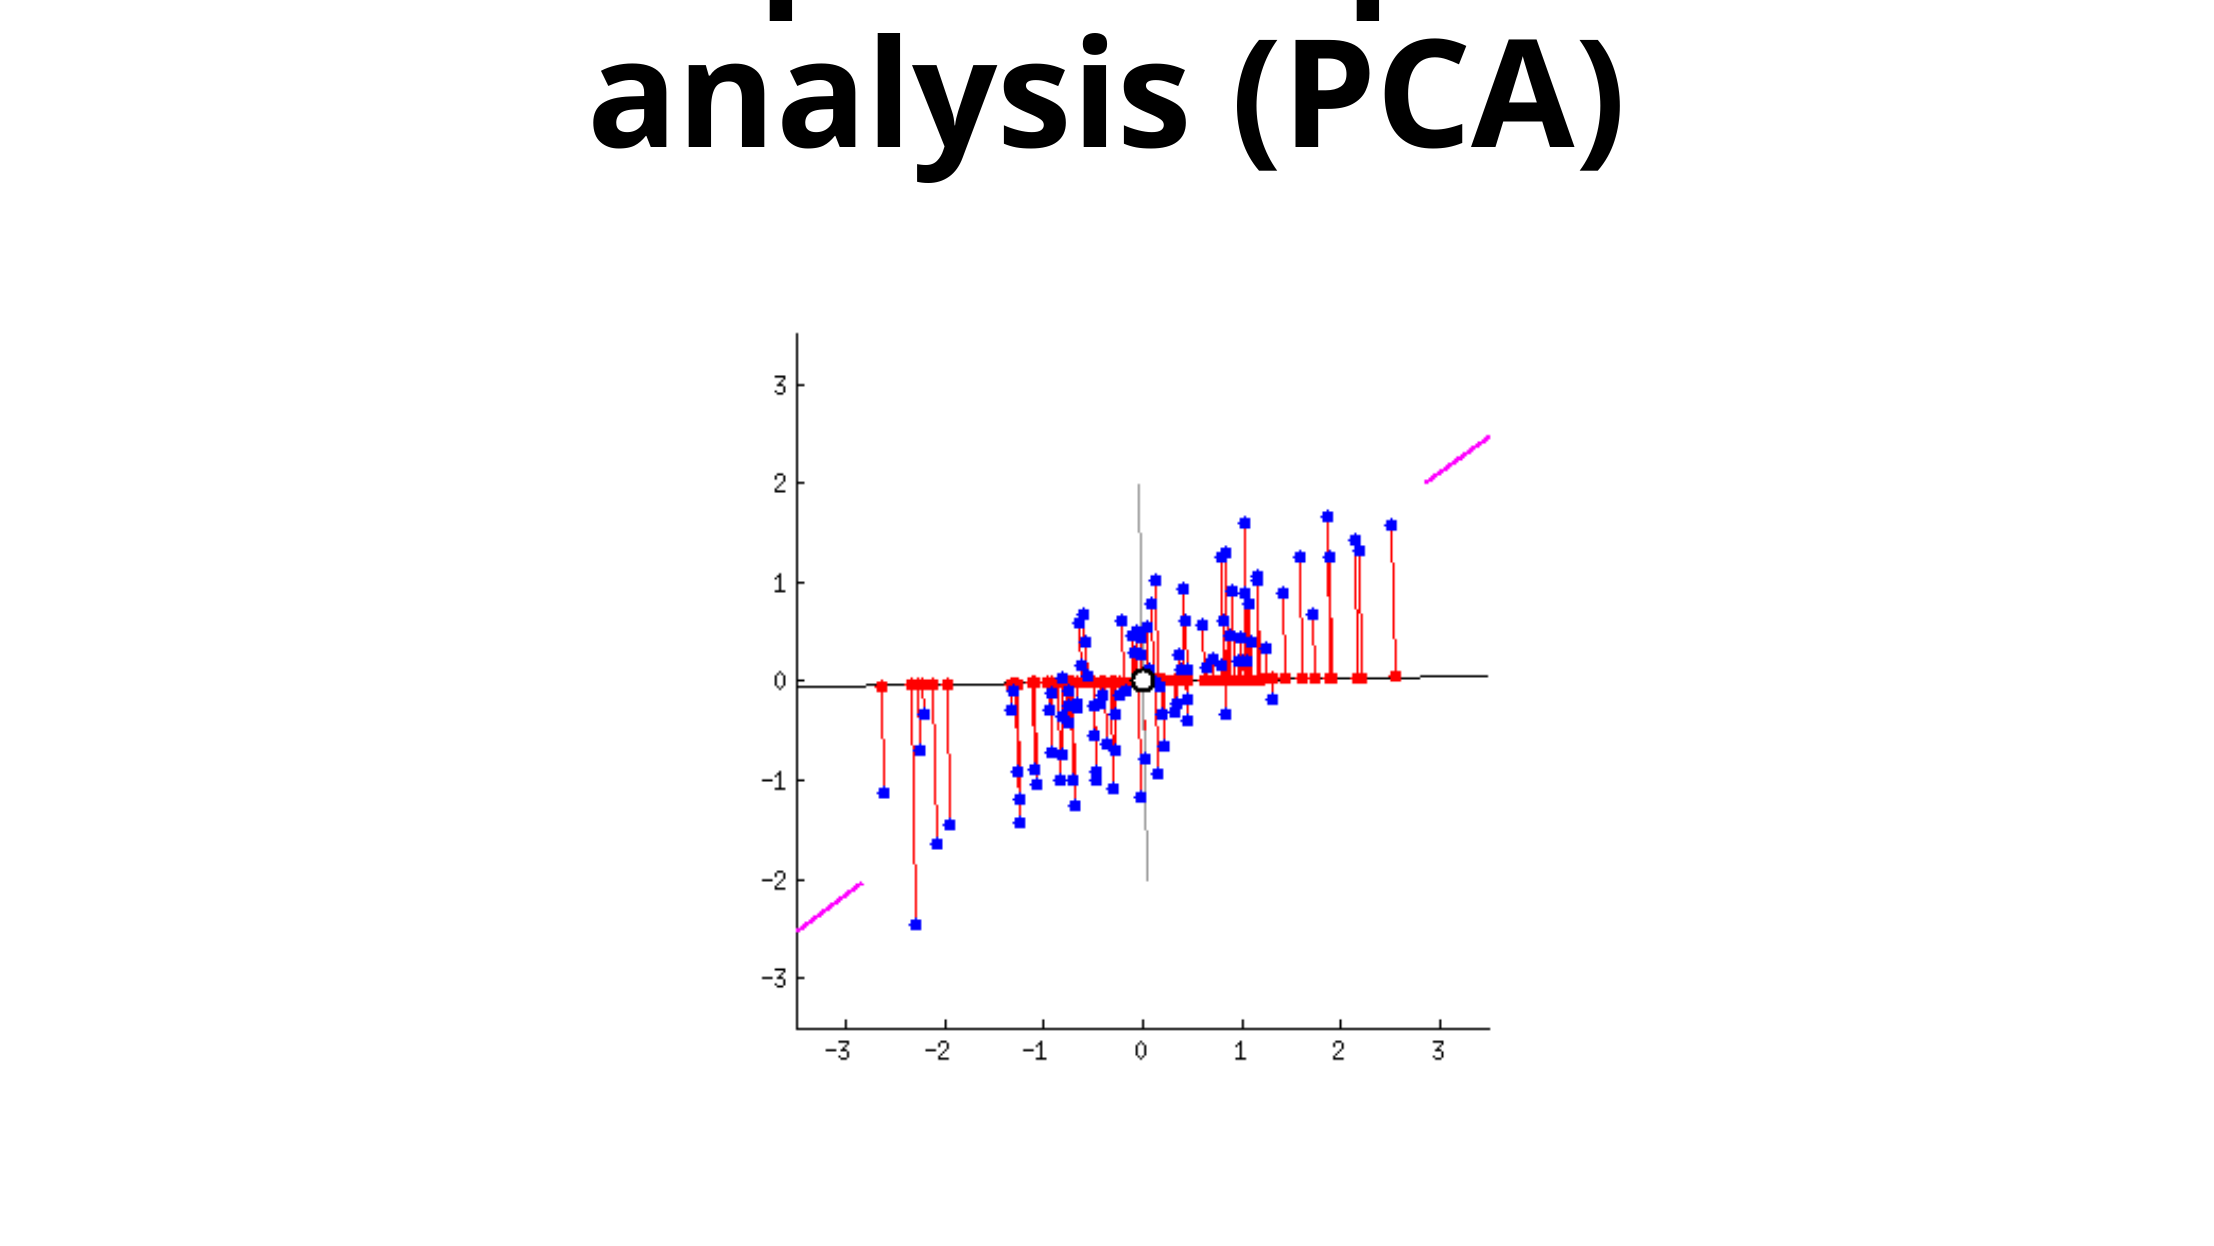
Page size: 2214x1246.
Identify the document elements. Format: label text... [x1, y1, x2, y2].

title Principal component analysis (PCA) [12, 14, 2202, 188]
picture [45, 272, 2168, 1122]
